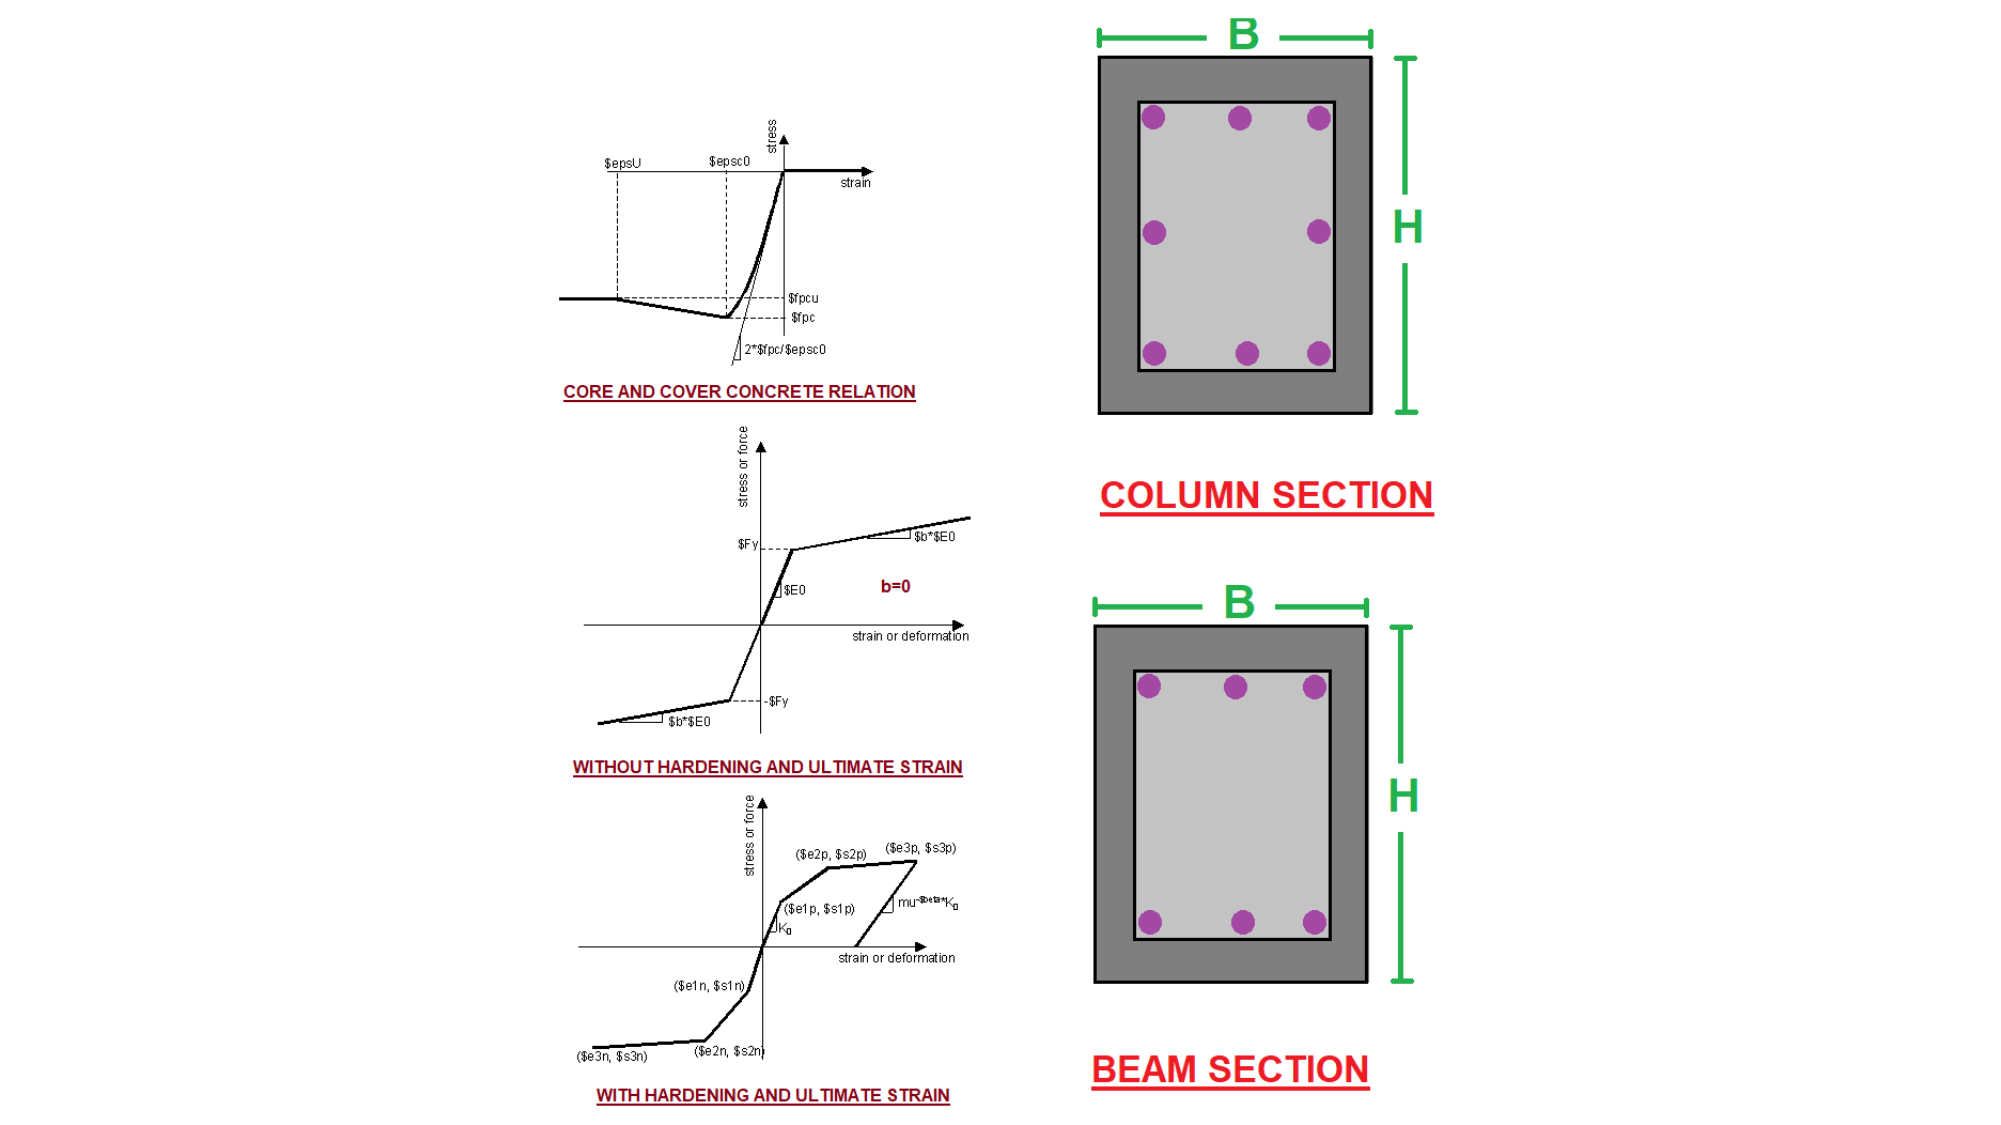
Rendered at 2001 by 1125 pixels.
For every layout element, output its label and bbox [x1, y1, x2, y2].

picture [524, 0, 1476, 1125]
